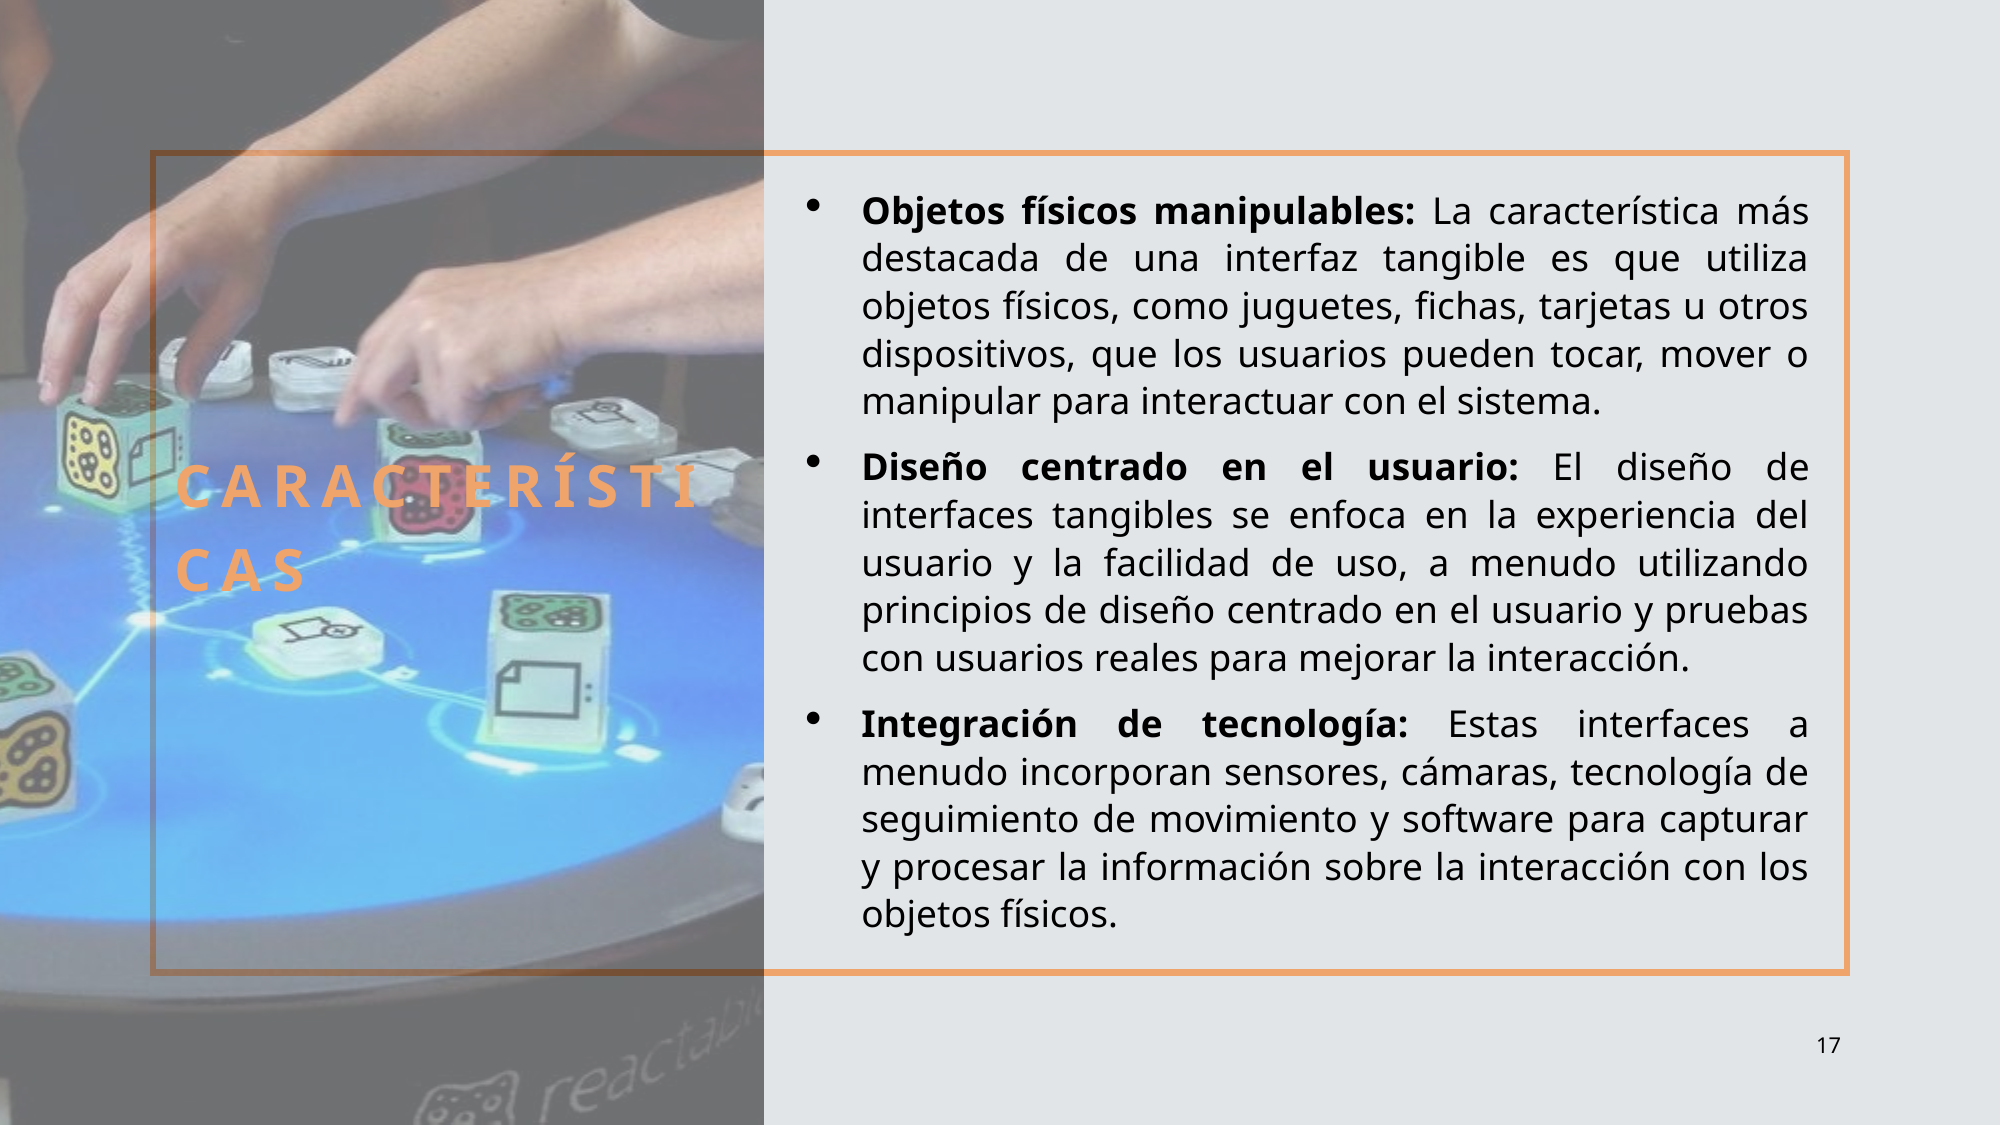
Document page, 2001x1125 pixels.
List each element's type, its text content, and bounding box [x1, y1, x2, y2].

picture [0, 0, 764, 1125]
slide_number 17 [1754, 1016, 1857, 1077]
list Objetos físicos manipulables: La característica más destacada de una interfaz tangible es que utiliza objetos físicos, como juguetes, fichas, tarjetas u otros dispositivos, que los usuarios pueden tocar, mover o manipular para interactuar con el sistema. Diseño centrado en el usuario: El diseño de interfaces tangibles se enfoca en la experiencia del usuario y la facilidad de uso, a menudo utilizando principios de diseño centrado en el usuario y pruebas con usuarios reales para mejorar la interacción. Integración de tecnología: Estas interfaces a menudo incorporan sensores, cámaras, tecnología de seguimiento de movimiento y software para capturar y procesar la información sobre la interacción con los objetos físicos. [792, 176, 1825, 955]
